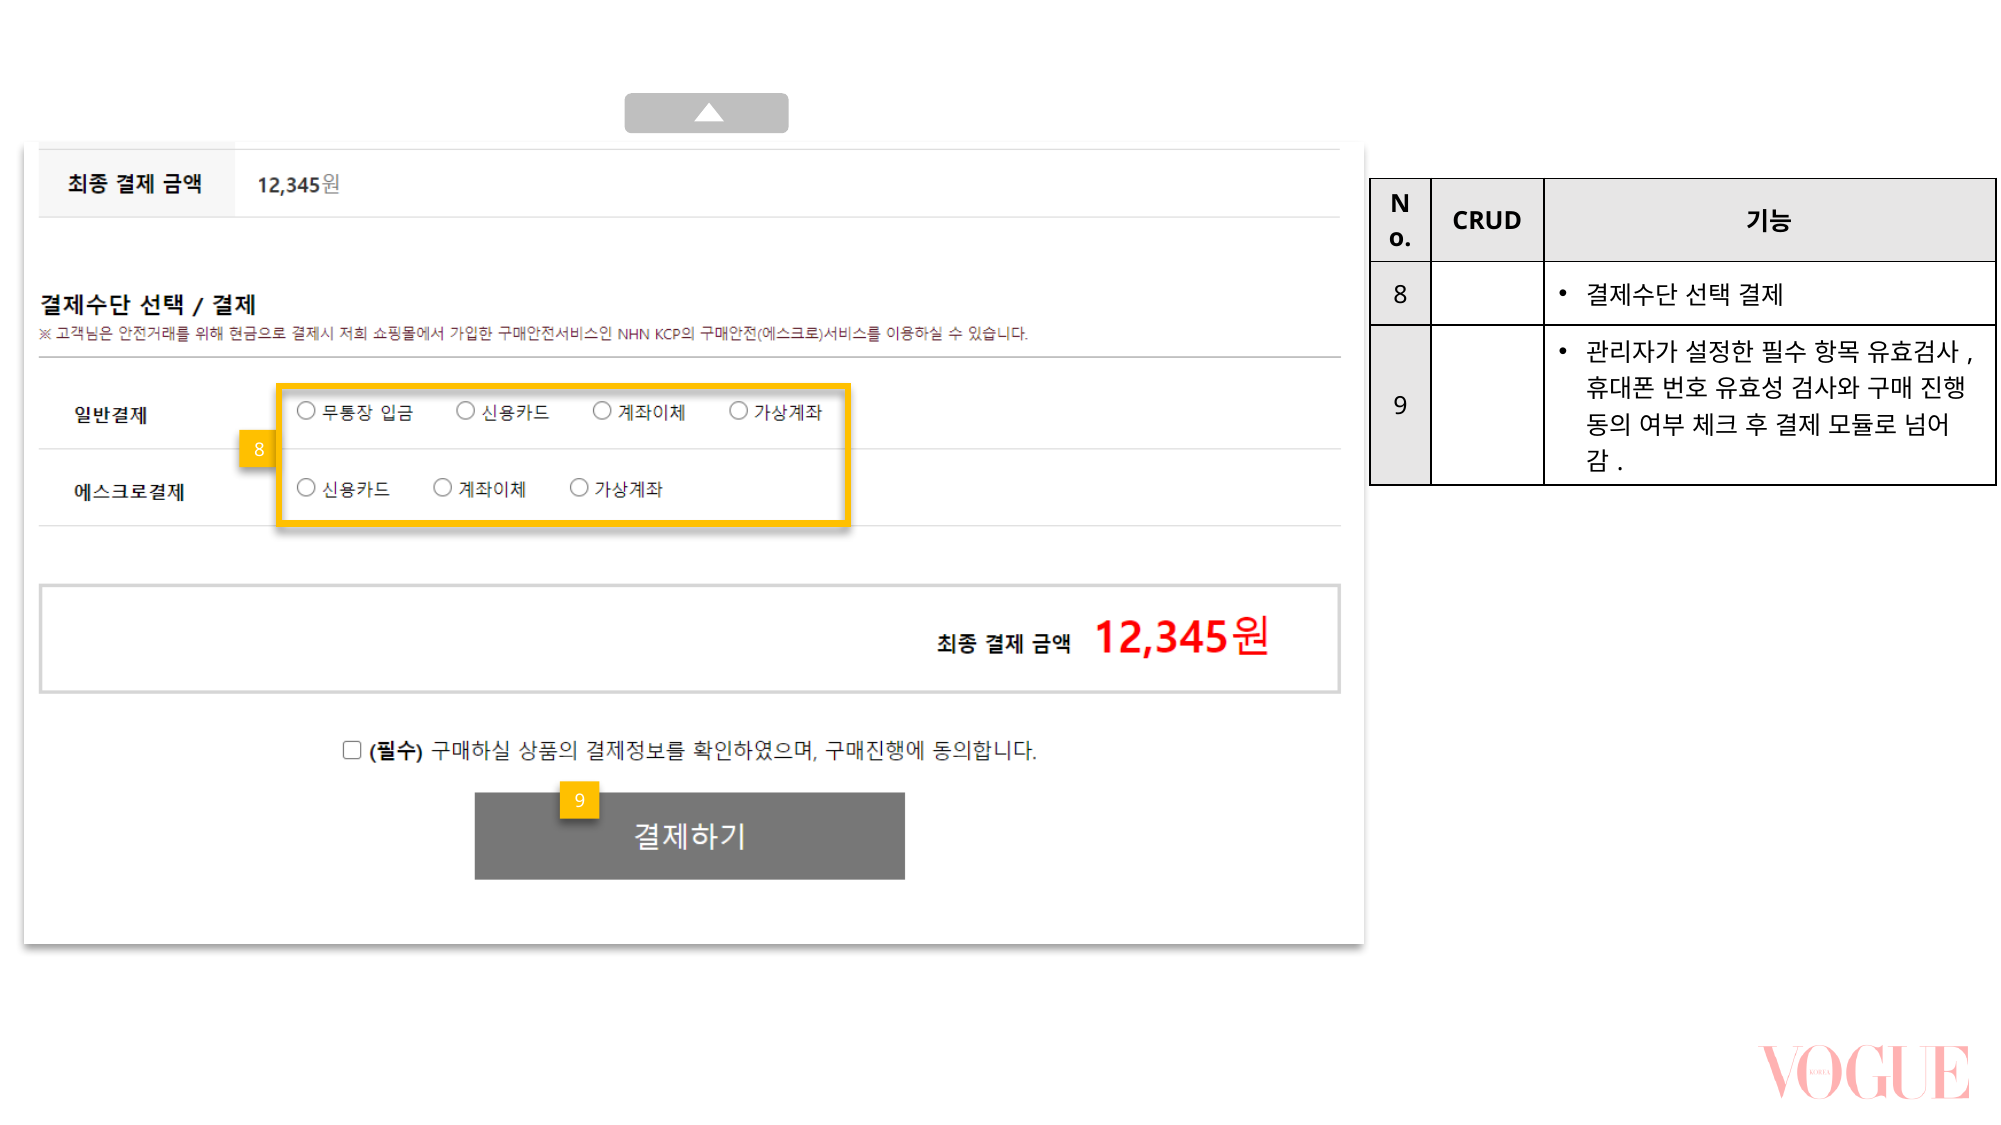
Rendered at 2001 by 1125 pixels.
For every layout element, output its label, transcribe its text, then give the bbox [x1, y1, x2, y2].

table_cell [1432, 262, 1543, 324]
table_header No. [1371, 179, 1430, 261]
table_cell 관리자가 설정한 필수 항목 유효검사, 휴대폰 번호 유효성 검사와 구매 진행 동의 여부 체크 후 결제 모듈로 넘어 감. [1545, 326, 1995, 484]
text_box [624, 93, 789, 134]
table_cell [1432, 326, 1543, 484]
table_cell 결제수단 선택 결제 [1545, 262, 1995, 324]
table_cell 9 [1371, 326, 1430, 484]
picture [1755, 1043, 1971, 1100]
table_cell 8 [1371, 262, 1430, 324]
table_header 기능 [1545, 179, 1995, 261]
picture [24, 142, 1364, 944]
table_header CRUD [1432, 179, 1543, 261]
